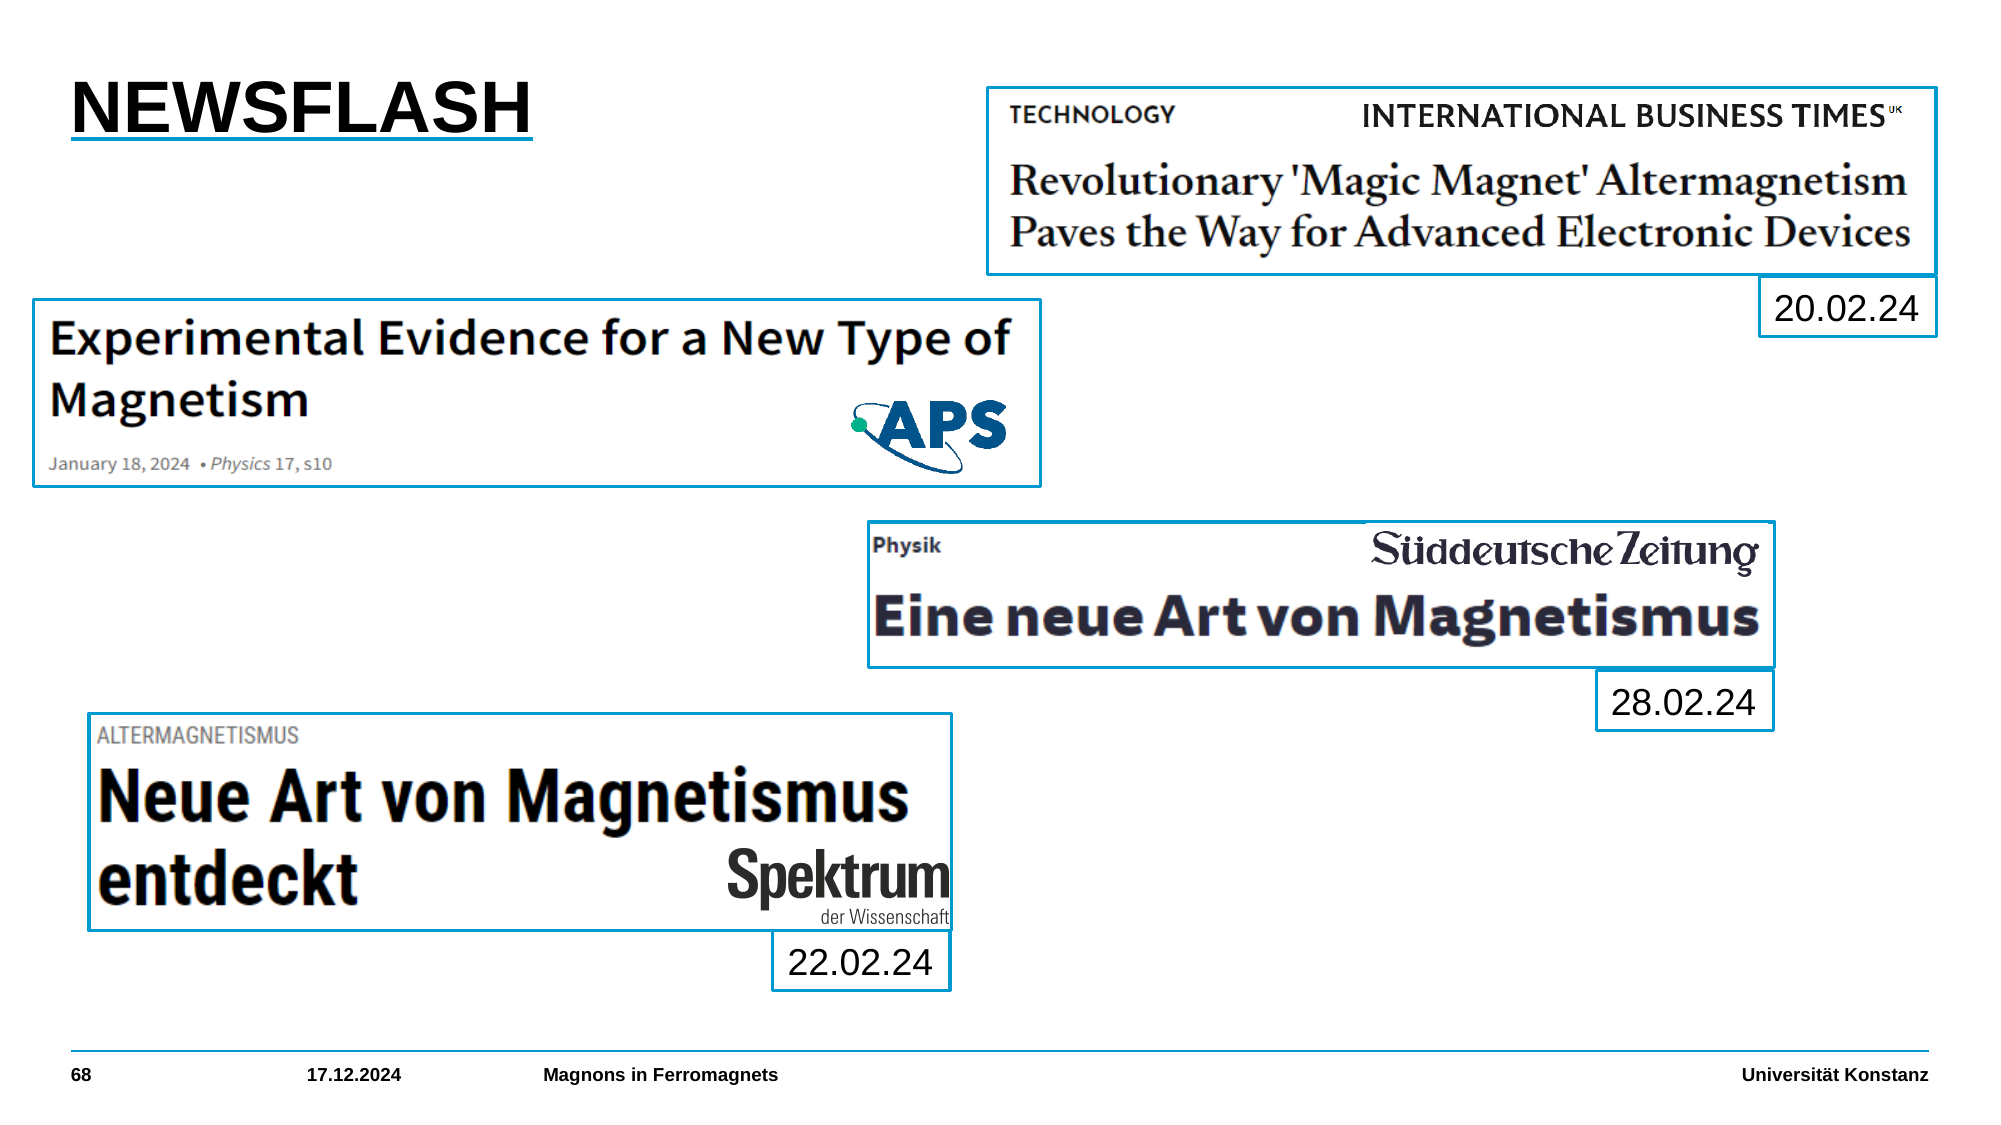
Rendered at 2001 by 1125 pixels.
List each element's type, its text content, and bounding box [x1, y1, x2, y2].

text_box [90, 714, 951, 930]
text_box 22.02.24 [772, 935, 951, 991]
text_box 28.02.24 [1596, 673, 1774, 731]
title NEWSFLASH [70, 66, 1457, 268]
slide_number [306, 1058, 512, 1094]
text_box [988, 88, 1935, 274]
text_box 20.02.24 [1759, 276, 1937, 337]
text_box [869, 523, 1774, 666]
slide_number 68 [70, 1058, 276, 1094]
footer Magnons in Ferromagnets [543, 1058, 1489, 1094]
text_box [34, 300, 1039, 486]
